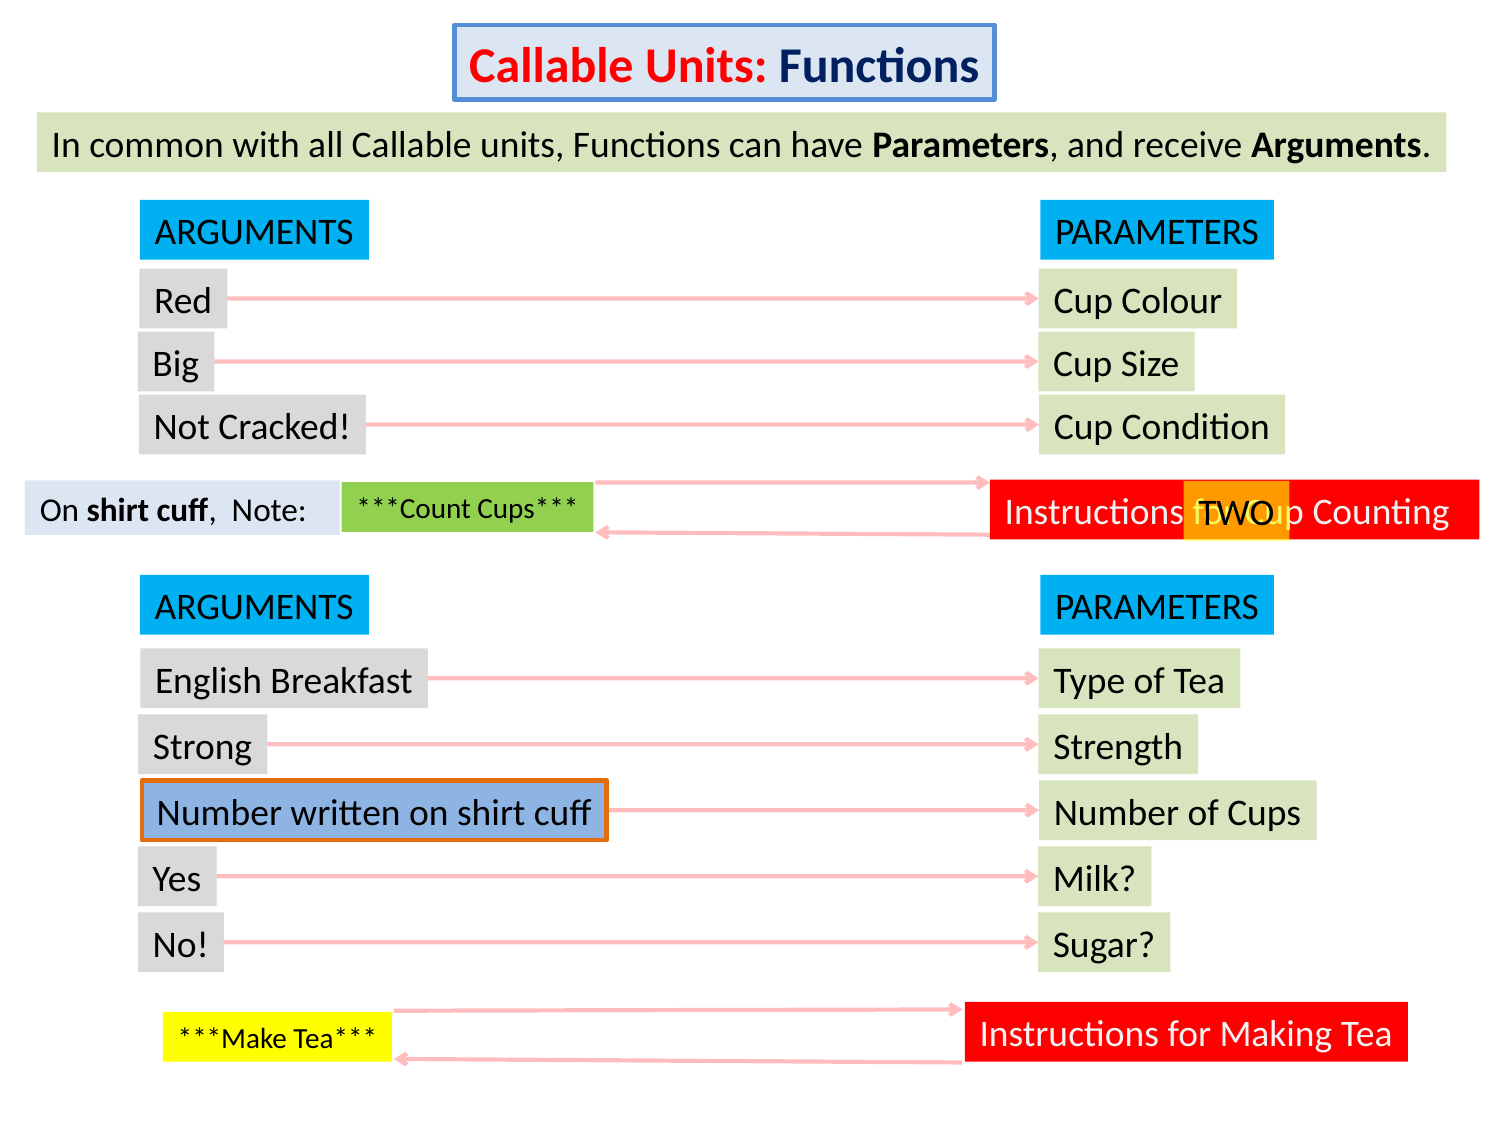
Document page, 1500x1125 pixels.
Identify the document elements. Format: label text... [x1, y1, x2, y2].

text_box PARAMETERS [1040, 574, 1274, 635]
text_box TWO [1183, 480, 1290, 541]
text_box Not Cracked! [138, 394, 366, 455]
text_box Strong [138, 714, 268, 775]
text_box Cup Colour [1038, 268, 1238, 329]
text_box Cup Condition [1039, 394, 1286, 455]
text_box Cup Size [1038, 331, 1195, 392]
text_box Callable Units: Functions [454, 24, 995, 100]
text_box English Breakfast [140, 648, 428, 709]
text_box Strength [1038, 714, 1199, 775]
text_box No! [138, 912, 224, 973]
text_box Red [139, 268, 228, 329]
text_box PARAMETERS [1040, 199, 1274, 260]
text_box Instructions for Making Tea [964, 1001, 1408, 1062]
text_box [393, 1058, 963, 1063]
text_box Sugar? [1038, 912, 1171, 973]
text_box Milk? [1038, 846, 1152, 907]
text_box Type of Tea [1038, 648, 1241, 709]
text_box Instructions for Cup Counting [989, 479, 1480, 540]
text_box ARGUMENTS [139, 199, 369, 260]
text_box On shirt cuff, Note: [24, 480, 340, 535]
text_box Number written on shirt cuff [141, 780, 607, 841]
text_box Number of Cups [1039, 780, 1317, 841]
text_box Big [137, 331, 215, 392]
text_box ***Make Tea*** [162, 1011, 393, 1062]
text_box ***Count Cups*** [341, 482, 594, 532]
text_box ARGUMENTS [139, 574, 369, 635]
text_box In common with all Callable units, Functions can have Parameters, and receive Arguments. [36, 112, 1447, 173]
text_box Yes [137, 846, 217, 907]
